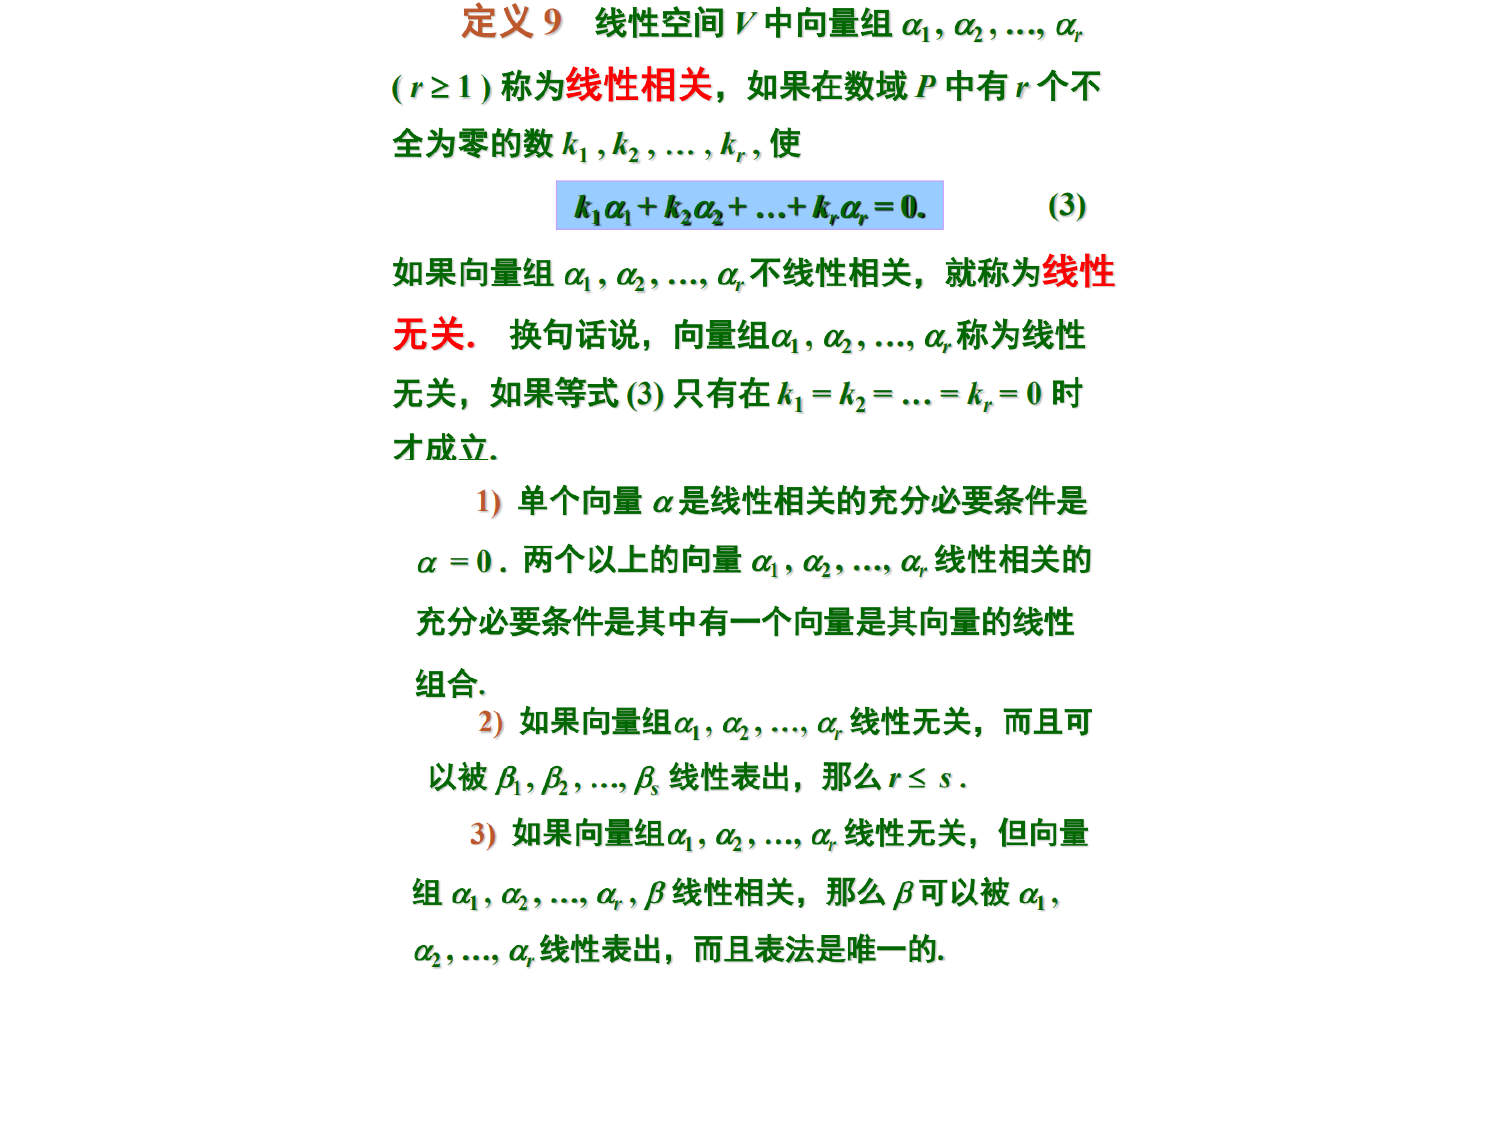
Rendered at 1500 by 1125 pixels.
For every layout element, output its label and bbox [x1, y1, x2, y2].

picture [381, 0, 1119, 460]
picture [408, 481, 1092, 796]
picture [408, 815, 1092, 970]
